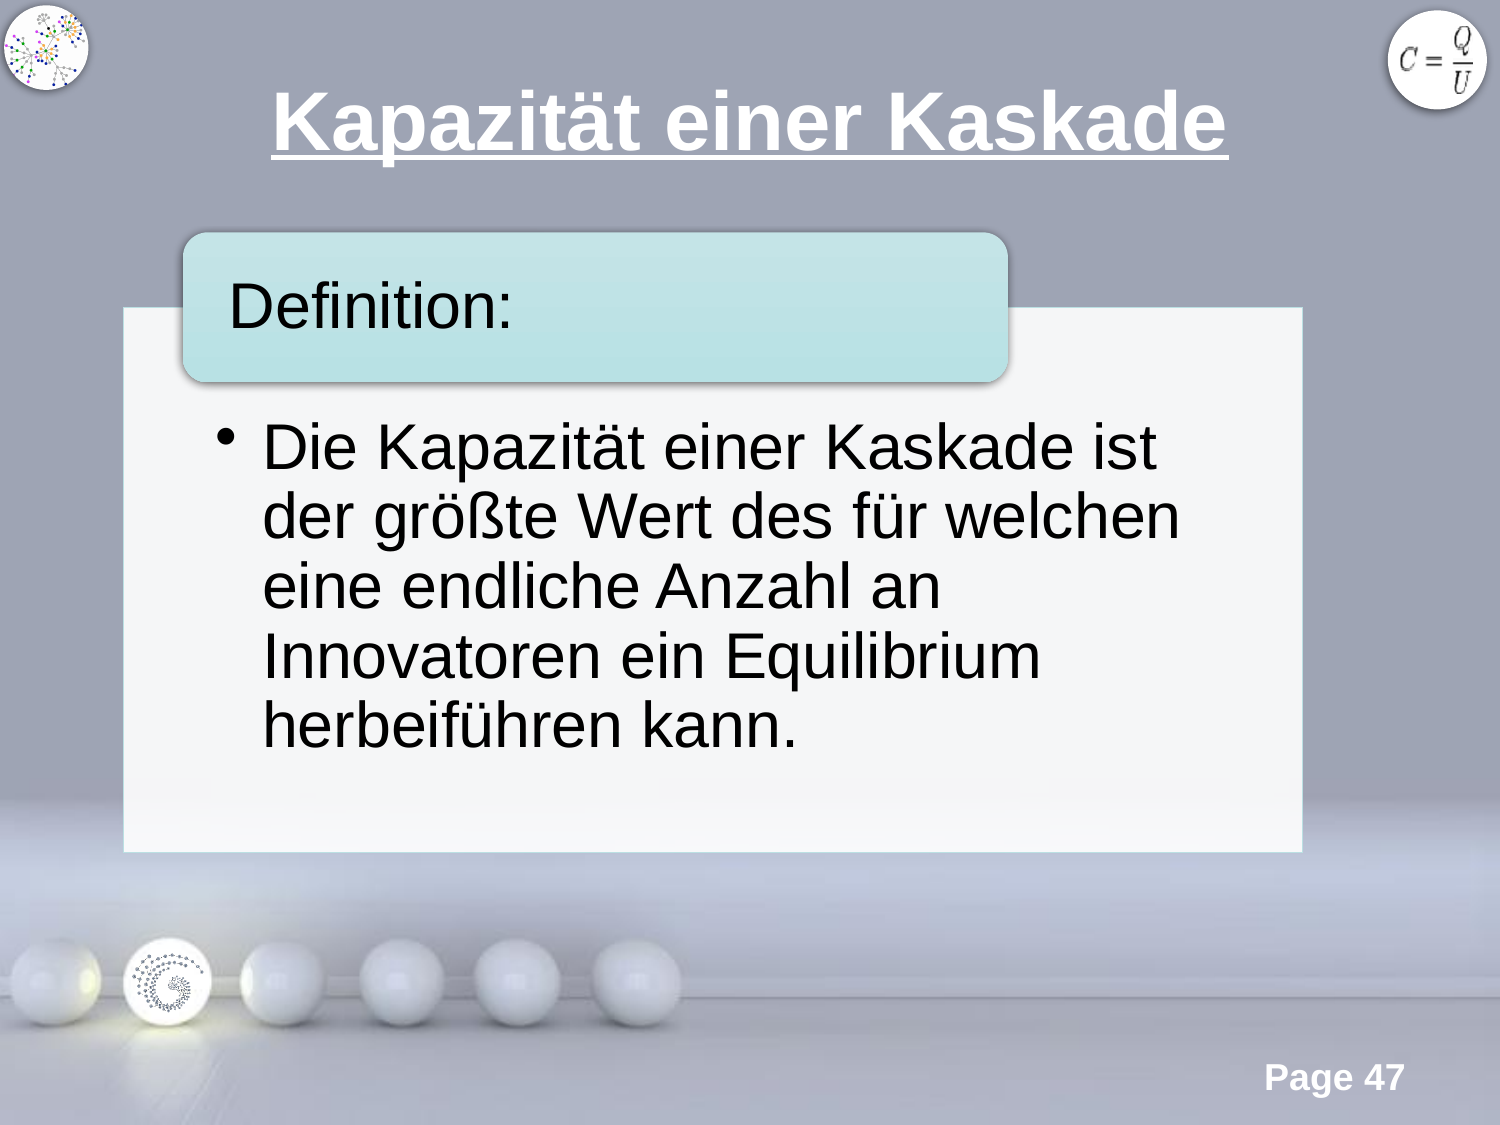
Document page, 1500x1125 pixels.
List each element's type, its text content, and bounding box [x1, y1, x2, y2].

picture [0, 0, 1500, 1125]
title Kapazität einer Kaskade [103, 59, 1397, 278]
text_box [4, 5, 89, 90]
text_box [1387, 10, 1487, 110]
